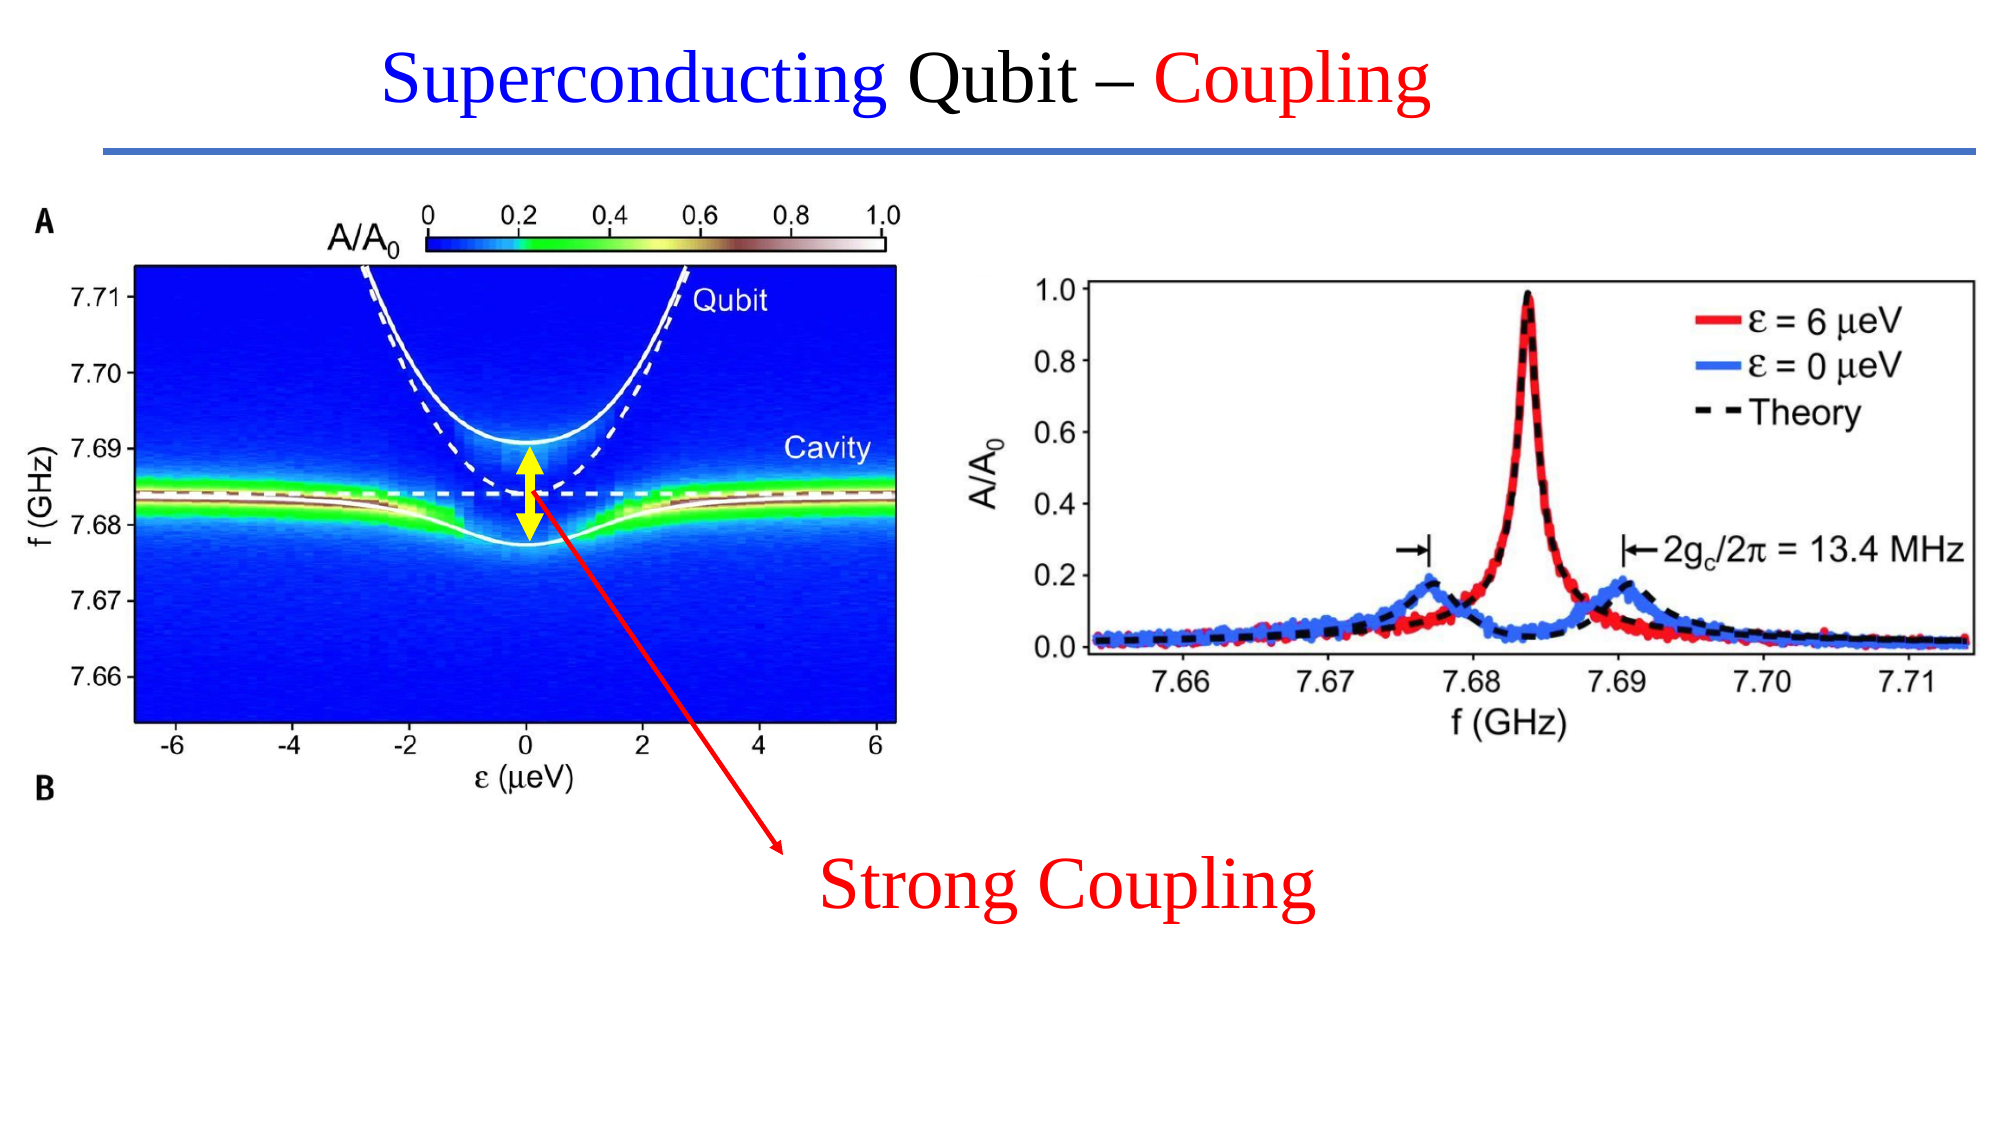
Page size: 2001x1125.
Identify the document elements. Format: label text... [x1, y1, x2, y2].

text_box Superconducting Qubit – Coupling [365, 19, 1962, 125]
text_box Strong Coupling [804, 826, 2000, 932]
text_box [532, 490, 784, 856]
picture [958, 274, 1990, 757]
picture [10, 193, 931, 806]
